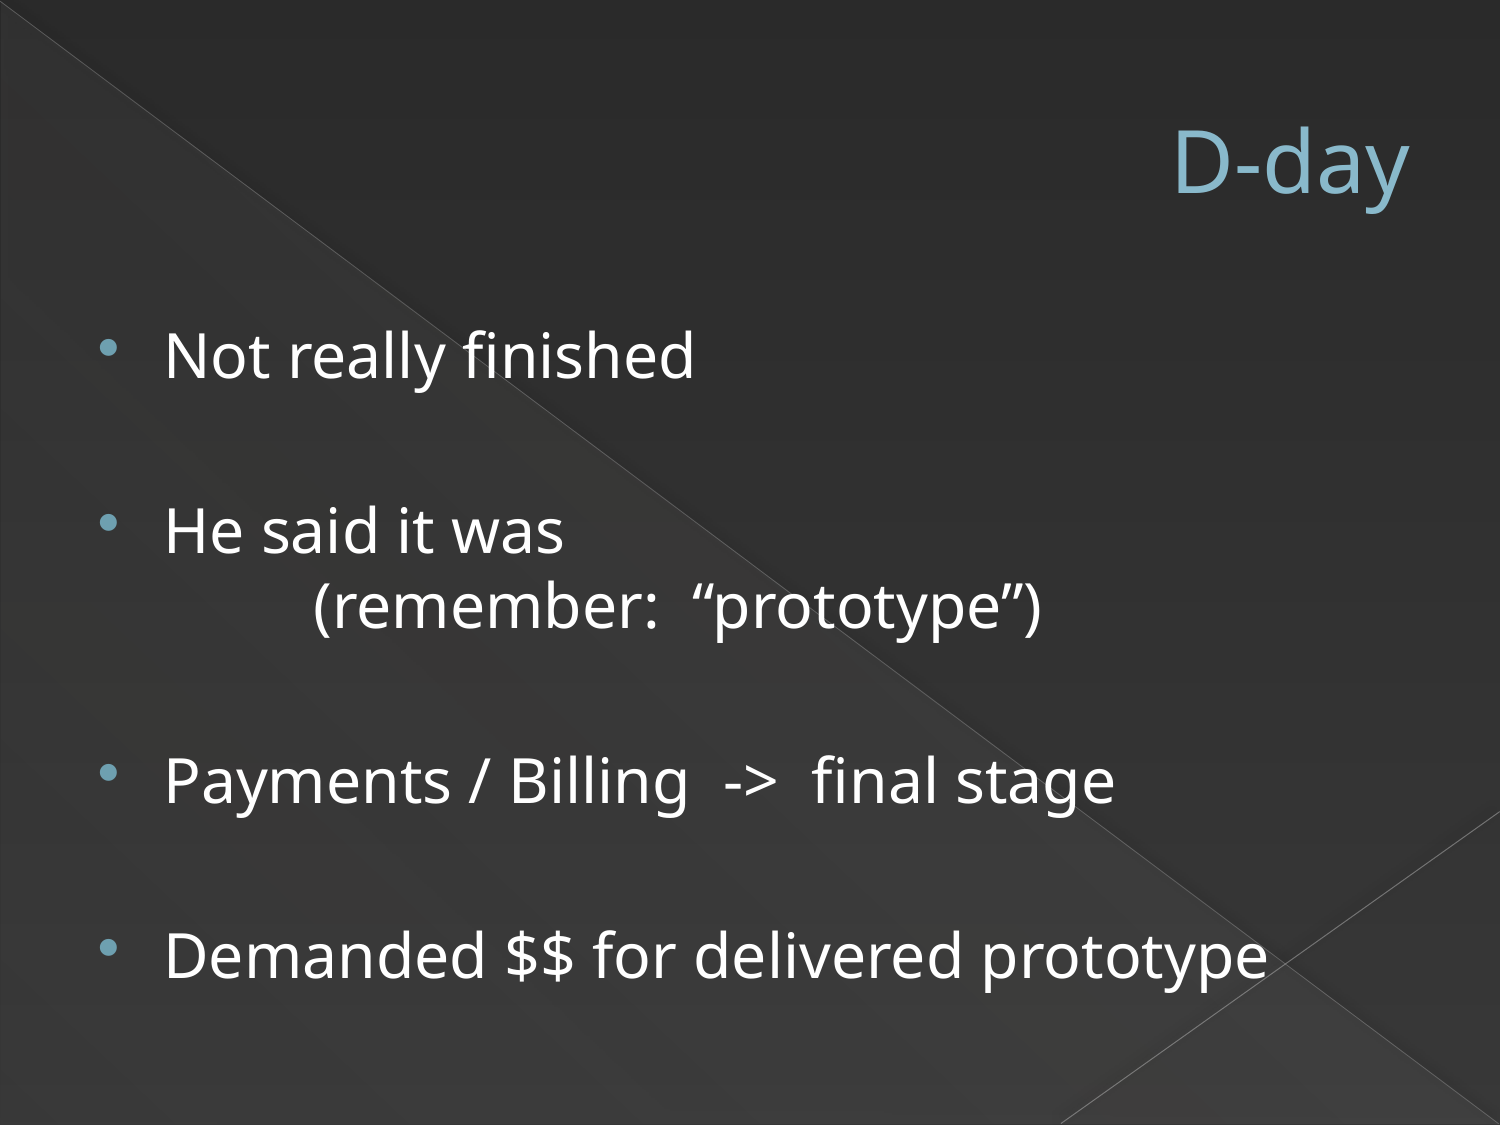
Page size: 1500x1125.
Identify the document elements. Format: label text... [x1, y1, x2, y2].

list Not really finished He said it was (remember: “prototype”) Payments / Billing -> final stage Demanded $$ for delivered prototype [75, 308, 1425, 1059]
title D-day [75, 43, 1425, 274]
